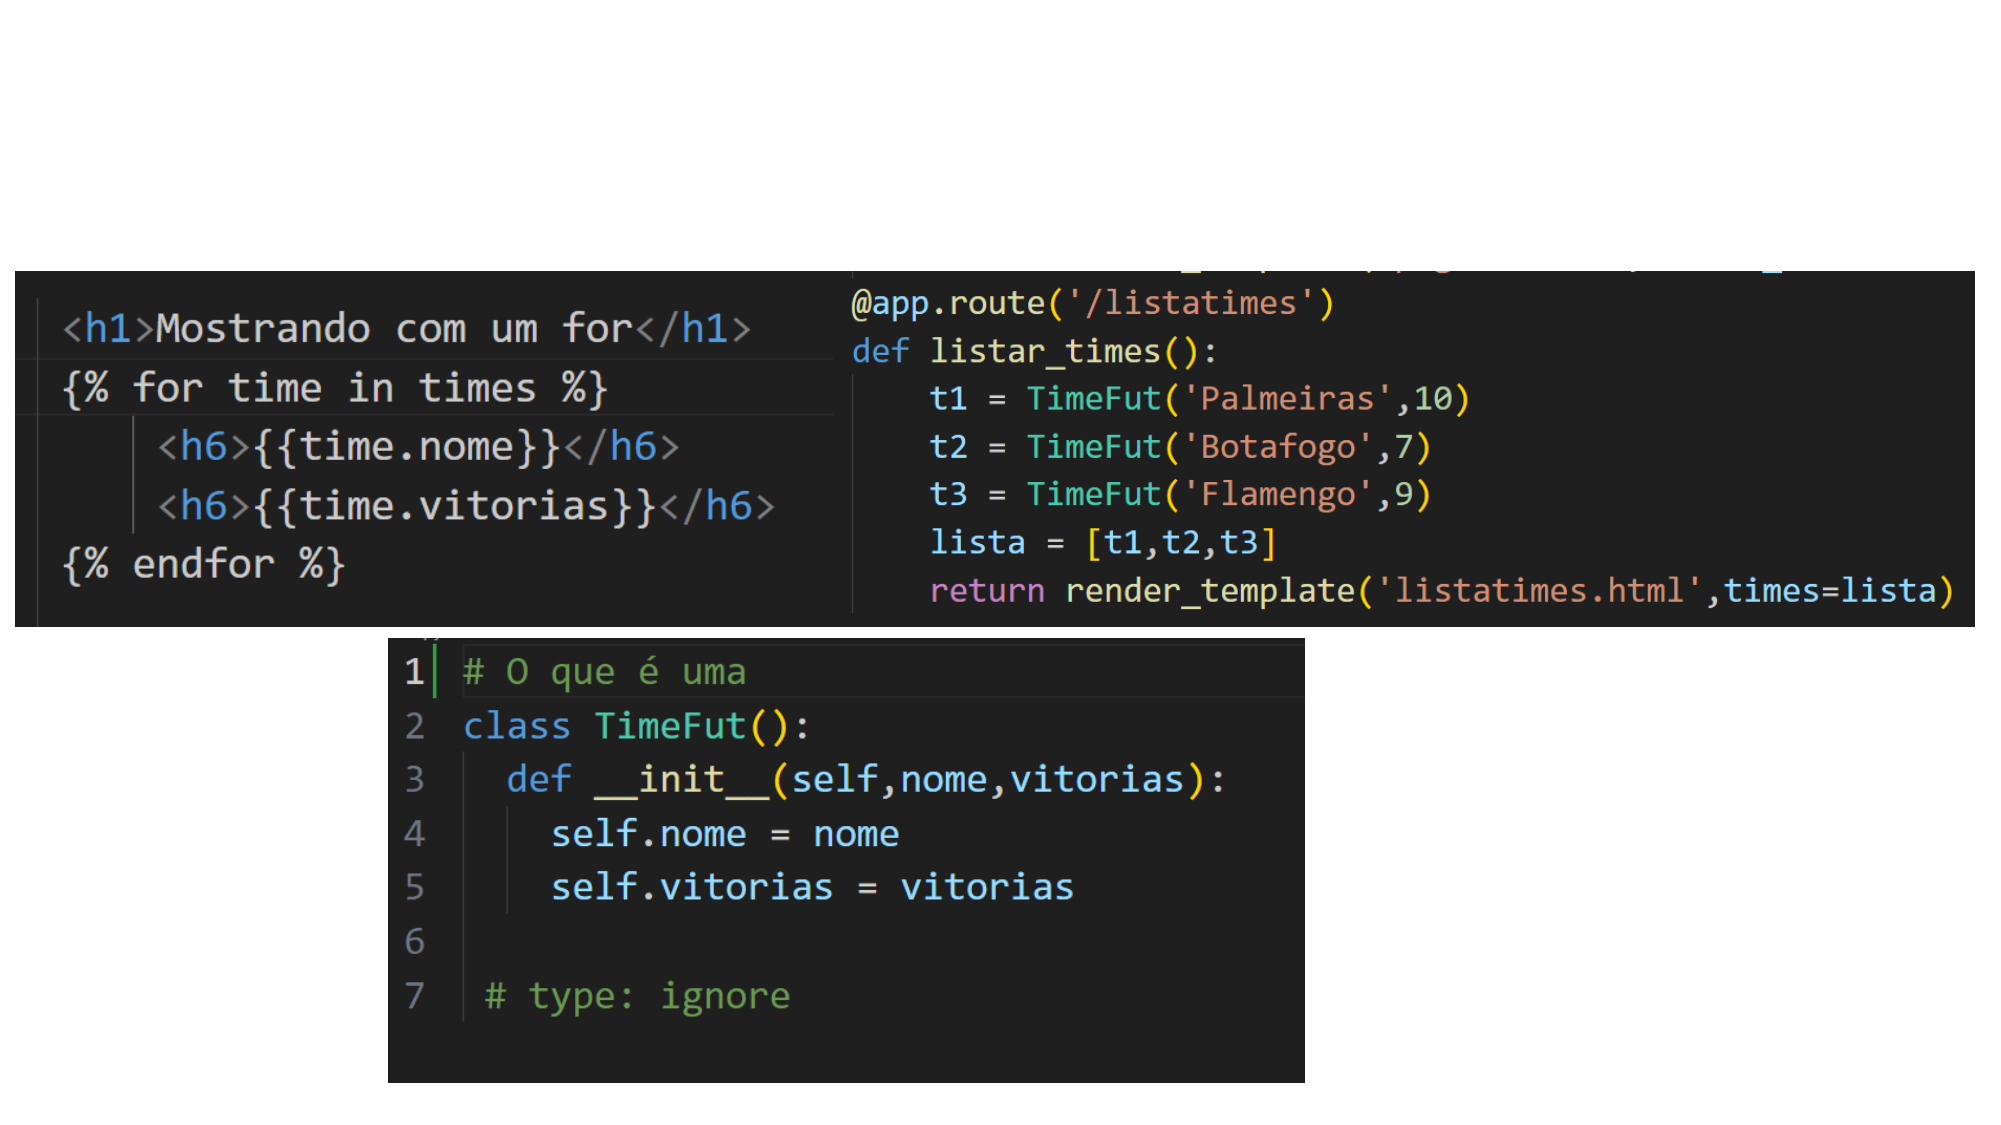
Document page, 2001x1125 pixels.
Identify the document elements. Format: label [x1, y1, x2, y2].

picture [15, 271, 1975, 627]
picture [388, 638, 1305, 1083]
